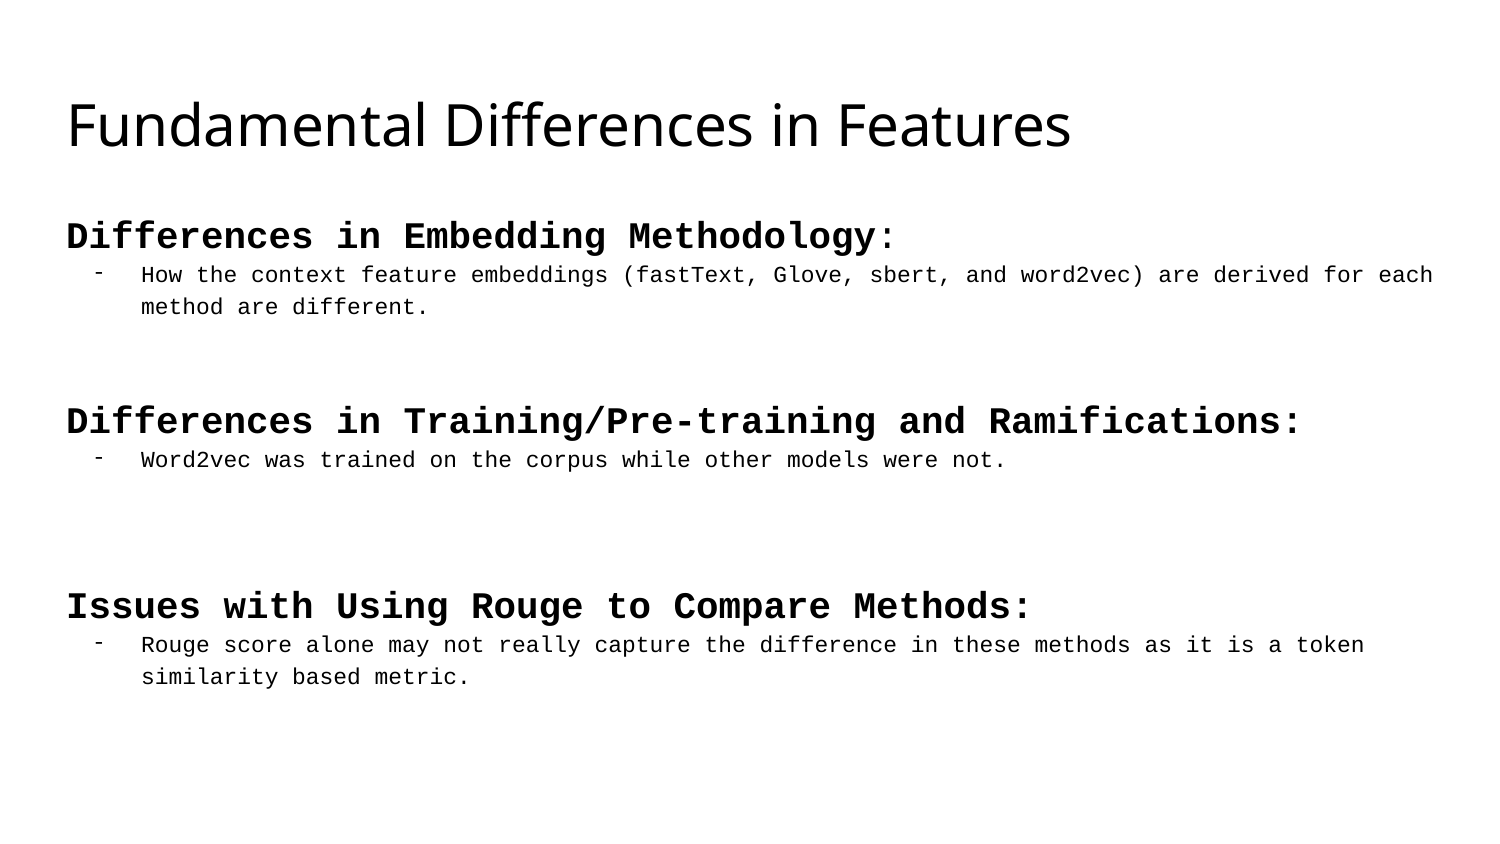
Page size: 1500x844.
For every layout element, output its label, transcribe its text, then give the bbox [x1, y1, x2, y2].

text_box Differences in Training/Pre-training and Ramifications: Word2vec was trained on the corpus while other models were not. [51, 373, 1469, 559]
title Fundamental Differences in Features [51, 72, 1449, 167]
text_box Issues with Using Rouge to Compare Methods: Rouge score alone may not really capture the difference in these methods as it is a token similarity based metric. [51, 558, 1449, 758]
list Differences in Embedding Methodology: How the context feature embeddings (fastText, Glove, sbert, and word2vec) are derived for each method are different. [51, 189, 1449, 373]
